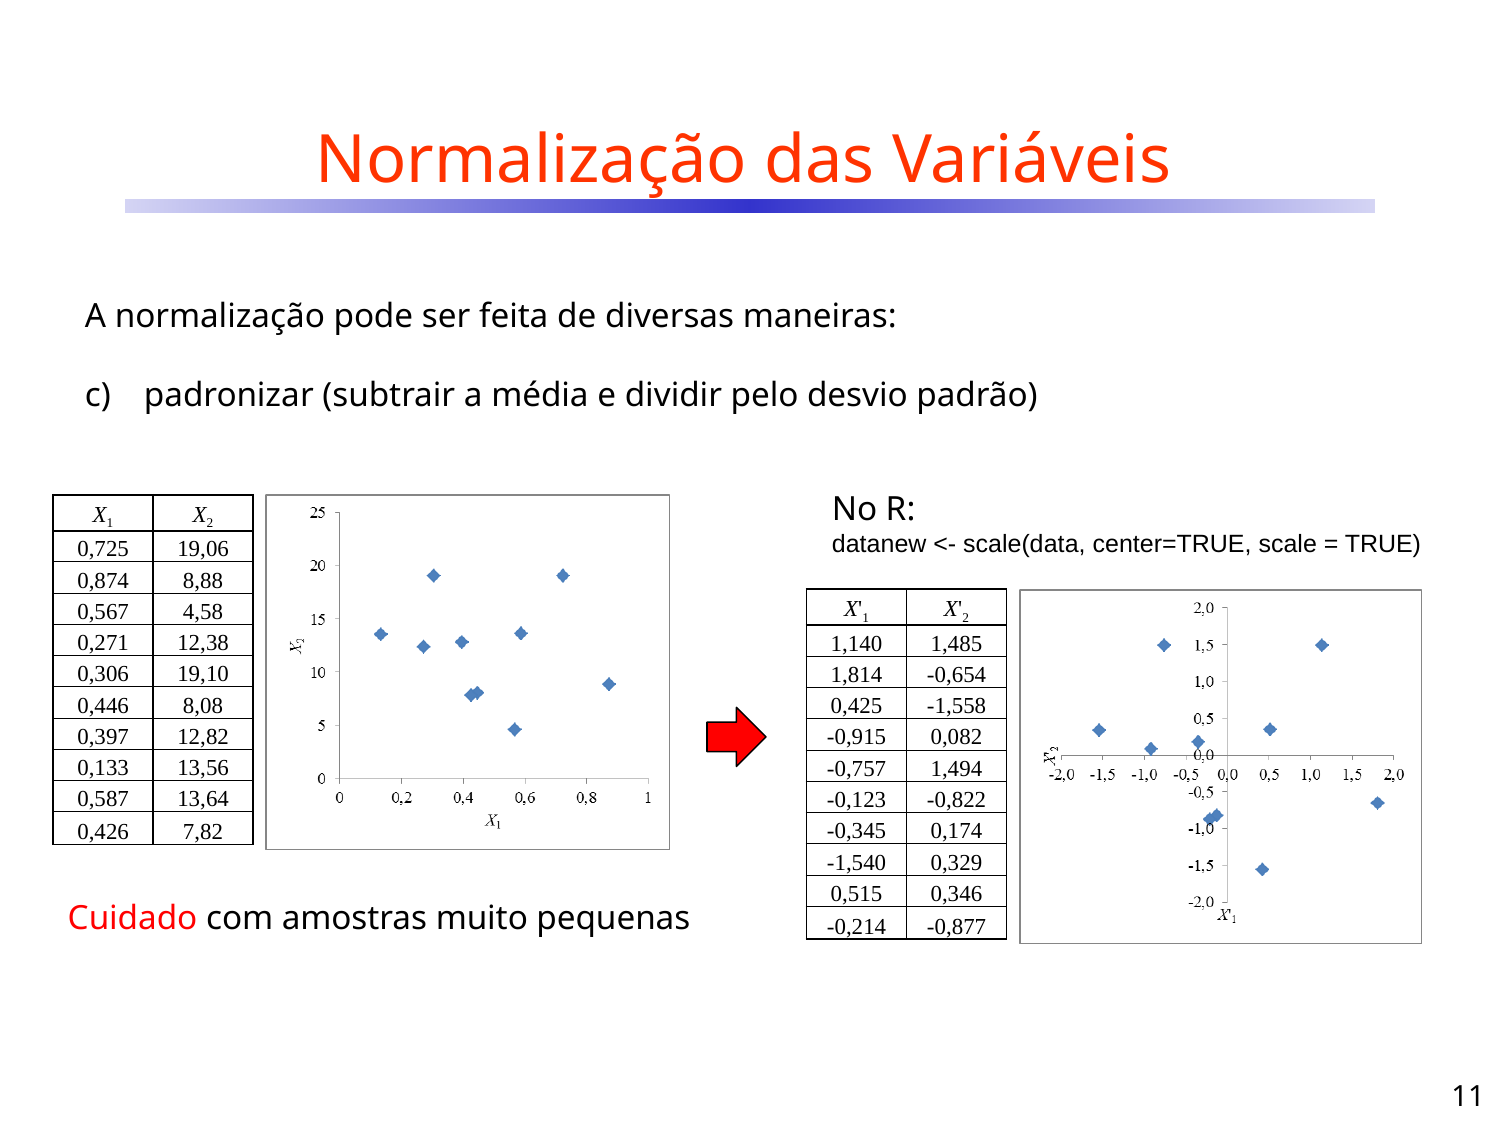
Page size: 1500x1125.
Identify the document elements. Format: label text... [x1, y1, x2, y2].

table_cell 1,494 [907, 751, 1006, 781]
table_cell 0,306 [54, 656, 152, 686]
table_cell 0,329 [907, 844, 1006, 875]
table_cell -0,654 [907, 657, 1006, 687]
table_cell 0,515 [807, 876, 906, 906]
table_header X1 [54, 496, 152, 530]
table_cell -0,915 [807, 719, 906, 750]
table_cell 0,426 [54, 812, 152, 844]
table_cell 0,446 [54, 687, 152, 718]
table_cell -0,214 [807, 907, 906, 938]
title Normalização das Variáveis [49, 99, 1438, 213]
table_cell -0,757 [807, 751, 906, 781]
table_cell 0,174 [907, 813, 1006, 843]
table_header X'2 [907, 590, 1006, 624]
text_box A normalização pode ser feita de diversas maneiras: padronizar (subtrair a média e dividir pelo desvio padrão) [70, 286, 1454, 461]
table_header X'1 [807, 590, 906, 624]
table_cell 12,38 [154, 625, 252, 655]
picture [1018, 588, 1422, 944]
table_header X2 [154, 496, 252, 530]
table_cell -1,540 [807, 844, 906, 875]
table_cell 0,425 [807, 688, 906, 718]
text_box [707, 707, 767, 767]
table_cell 0,133 [54, 750, 152, 780]
table_cell 19,10 [154, 656, 252, 686]
table_cell 7,82 [154, 812, 252, 844]
table_cell 0,346 [907, 876, 1006, 906]
table_cell -0,345 [807, 813, 906, 843]
table_cell 0,567 [54, 594, 152, 624]
table_cell 8,08 [154, 687, 252, 718]
table_cell 8,88 [154, 562, 252, 593]
table_cell 13,56 [154, 750, 252, 780]
table_cell 1,814 [807, 657, 906, 687]
table_cell 0,082 [907, 719, 1006, 750]
table_cell 0,725 [54, 532, 152, 561]
table_cell 0,587 [54, 781, 152, 811]
slide_number 11 [1187, 1049, 1500, 1125]
table_cell 0,397 [54, 719, 152, 749]
table_cell 0,874 [54, 562, 152, 593]
picture [265, 494, 671, 850]
table_cell -0,123 [807, 782, 906, 812]
table_cell 1,140 [807, 626, 906, 656]
table_cell -0,877 [907, 907, 1006, 938]
text_box No R: datanew <- scale(data, center=TRUE, scale = TRUE) [817, 479, 1438, 565]
table_cell 1,485 [907, 626, 1006, 656]
table_cell 4,58 [154, 594, 252, 624]
table_cell 0,271 [54, 625, 152, 655]
table_cell 12,82 [154, 719, 252, 749]
text_box Cuidado com amostras muito pequenas [53, 888, 707, 944]
table_cell 13,64 [154, 781, 252, 811]
table_cell -0,822 [907, 782, 1006, 812]
table_cell -1,558 [907, 688, 1006, 718]
table_cell 19,06 [154, 532, 252, 561]
